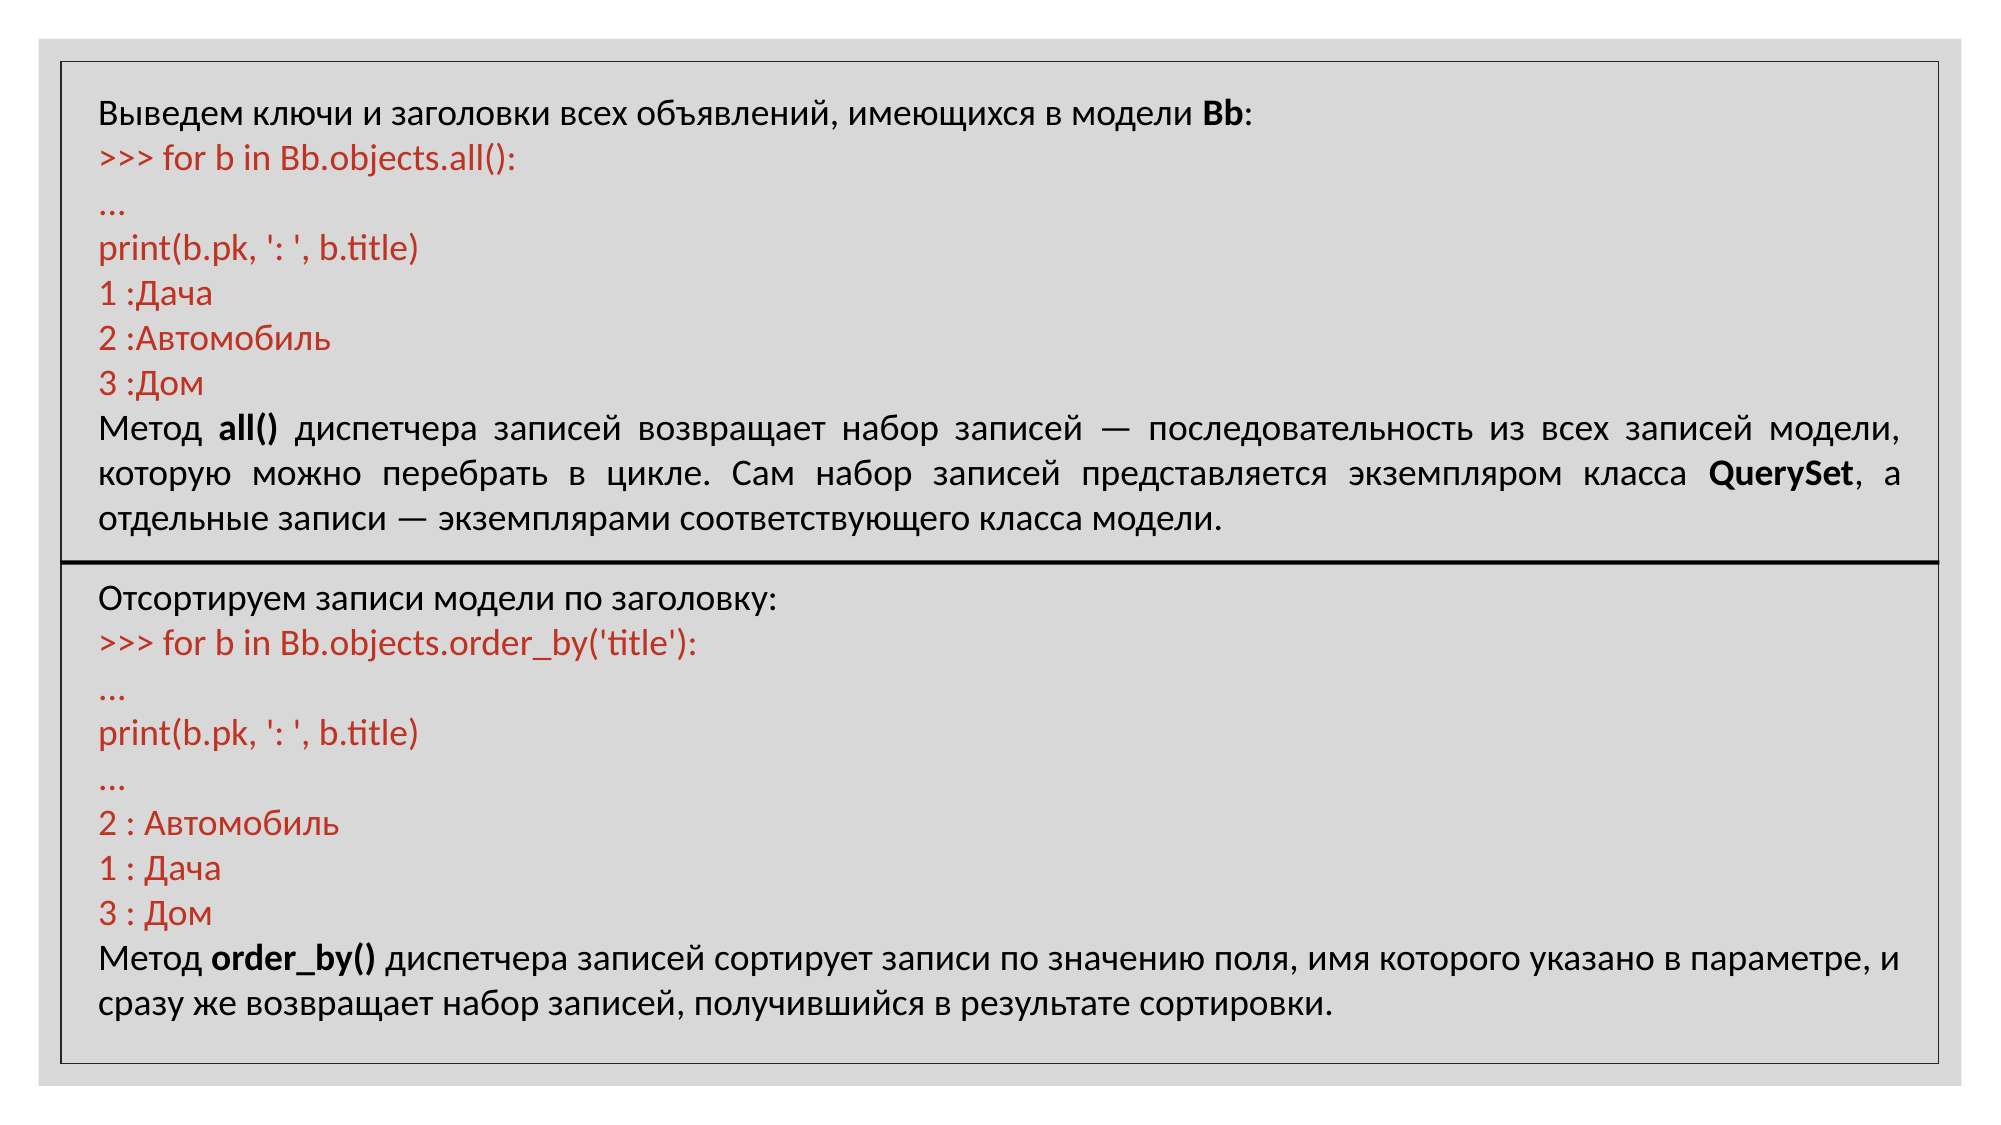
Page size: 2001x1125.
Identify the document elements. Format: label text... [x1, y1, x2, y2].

text_box Выведем ключи и заголовки всех объявлений, имеющихся в модели Bb: >>> for b in Bb.objects.all(): ... print(b.pk, ': ', b.title) 1 :Дача 2 :Автомобиль 3 :Дом Метод all() диспетчера записей возвращает набор записей — последовательность из всех записей модели, которую можно перебрать в цикле. Сам набор записей представляется экземпляром класса QuerySet, а отдельные записи — экземплярами соответствующего класса модели. [90, 79, 1910, 545]
text_box Отсортируем записи модели по заголовку: >>> for b in Bb.objects.order_by('title'): ... print(b.pk, ': ', b.title) ... 2 : Автомобиль 1 : Дача 3 : Дом Метод order_by() диспетчера записей сортирует записи по значению поля, имя которого указано в параметре, и сразу же возвращает набор записей, получившийся в результате сортировки. [90, 565, 1910, 1031]
